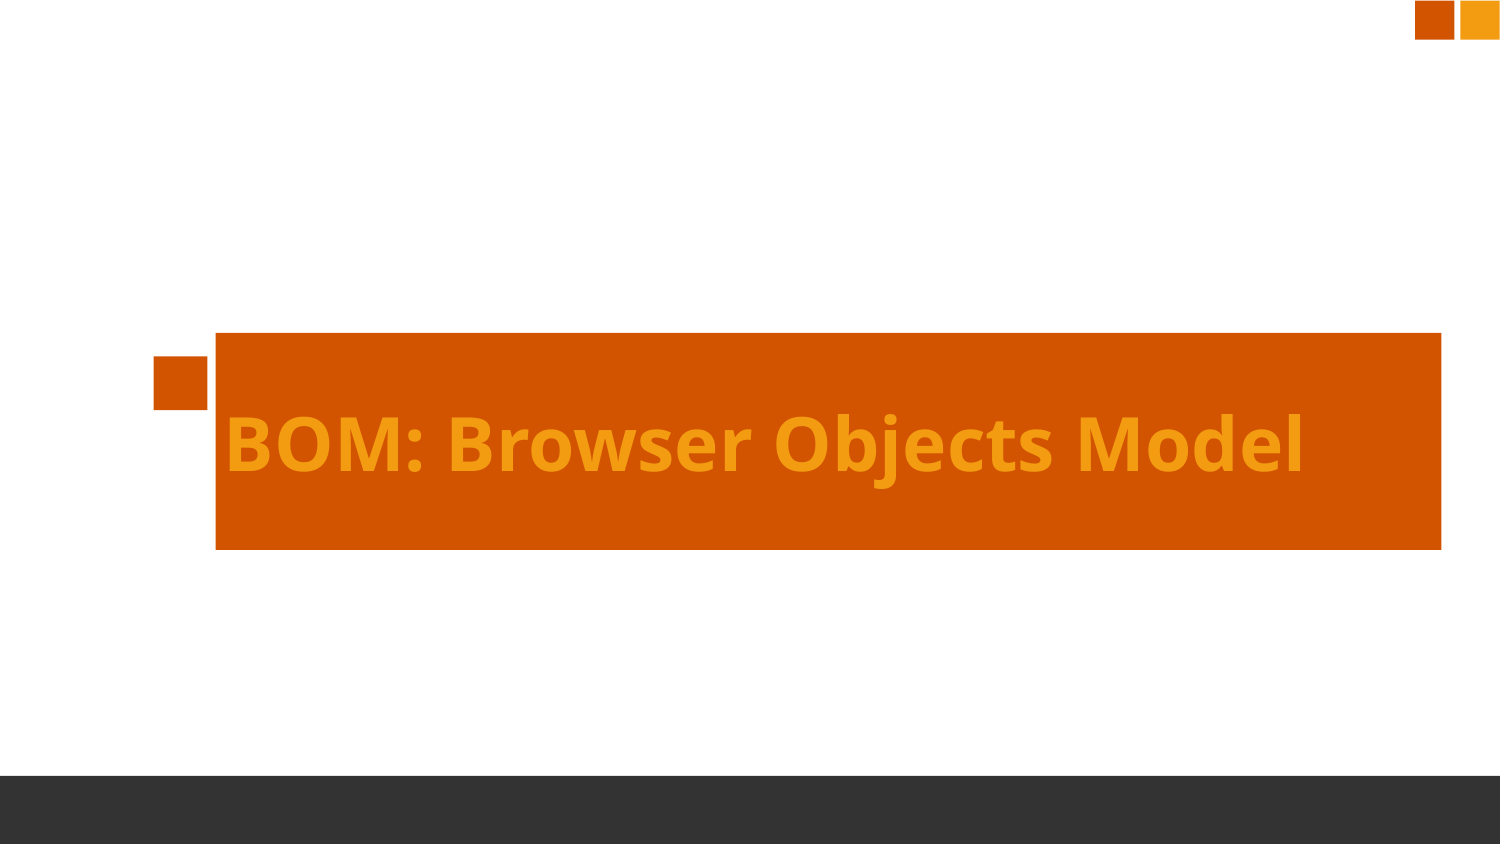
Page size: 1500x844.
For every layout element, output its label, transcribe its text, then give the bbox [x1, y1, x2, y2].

title BOM: Browser Objects Model [215, 332, 1442, 550]
